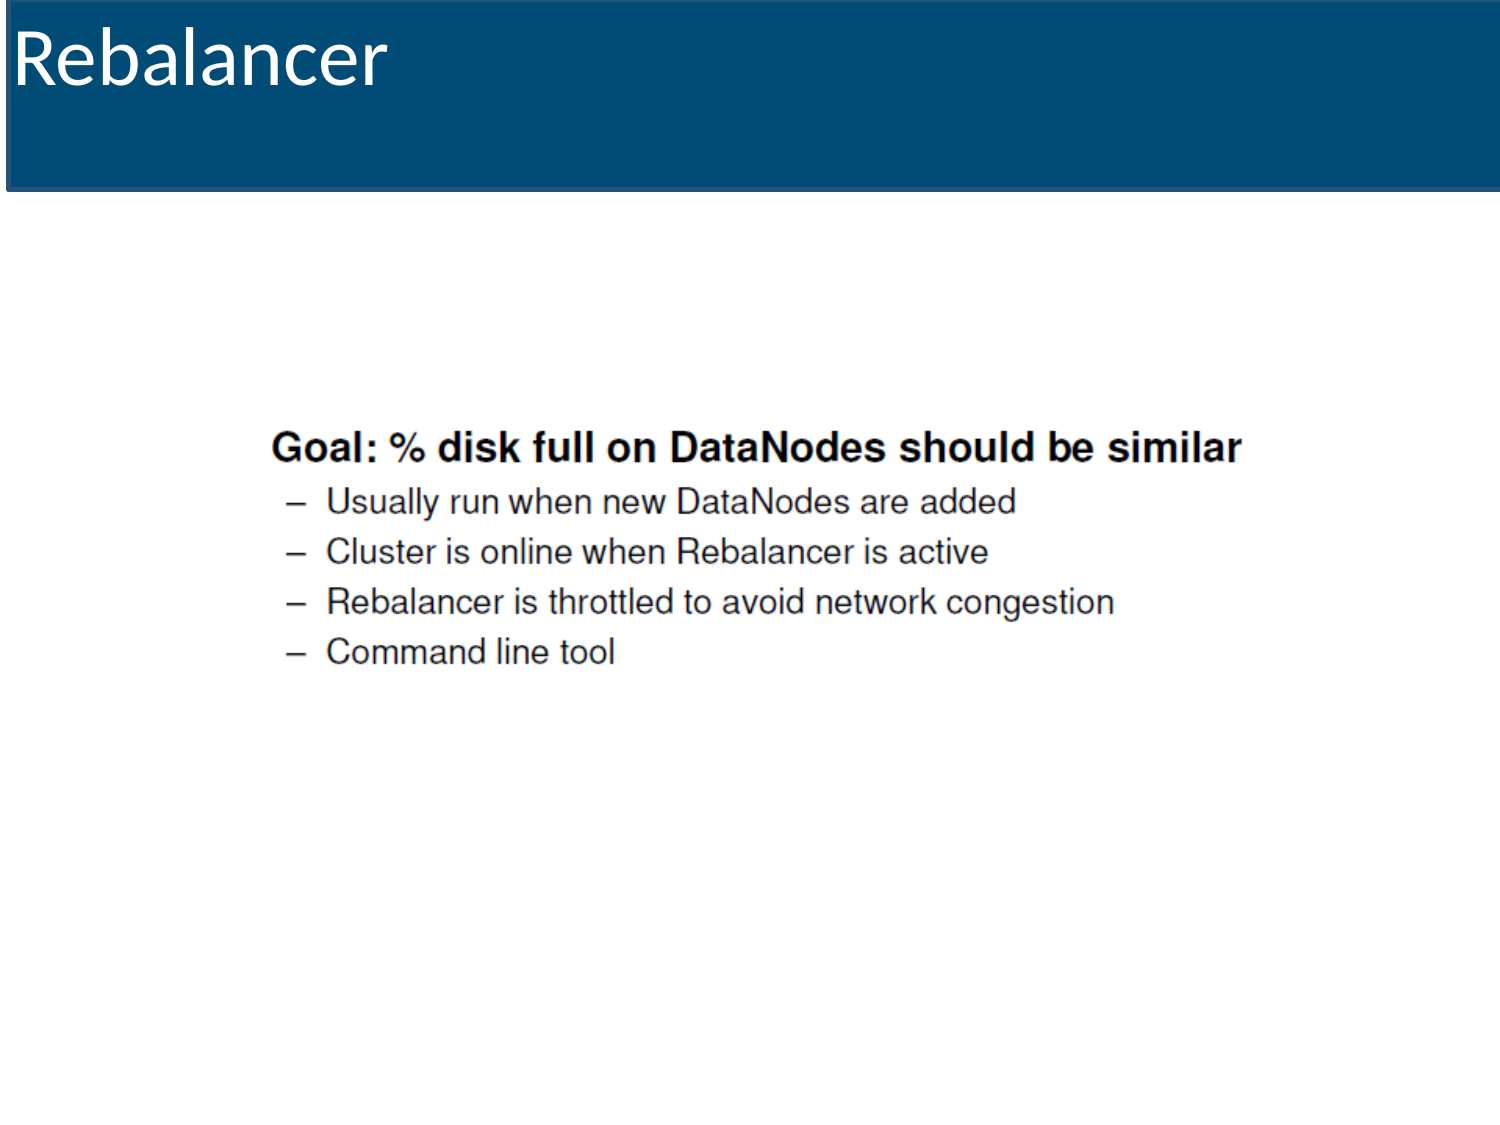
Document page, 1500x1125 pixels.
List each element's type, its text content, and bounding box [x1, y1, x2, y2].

text_box Rebalancer [8, 0, 1500, 190]
picture [260, 378, 1257, 756]
